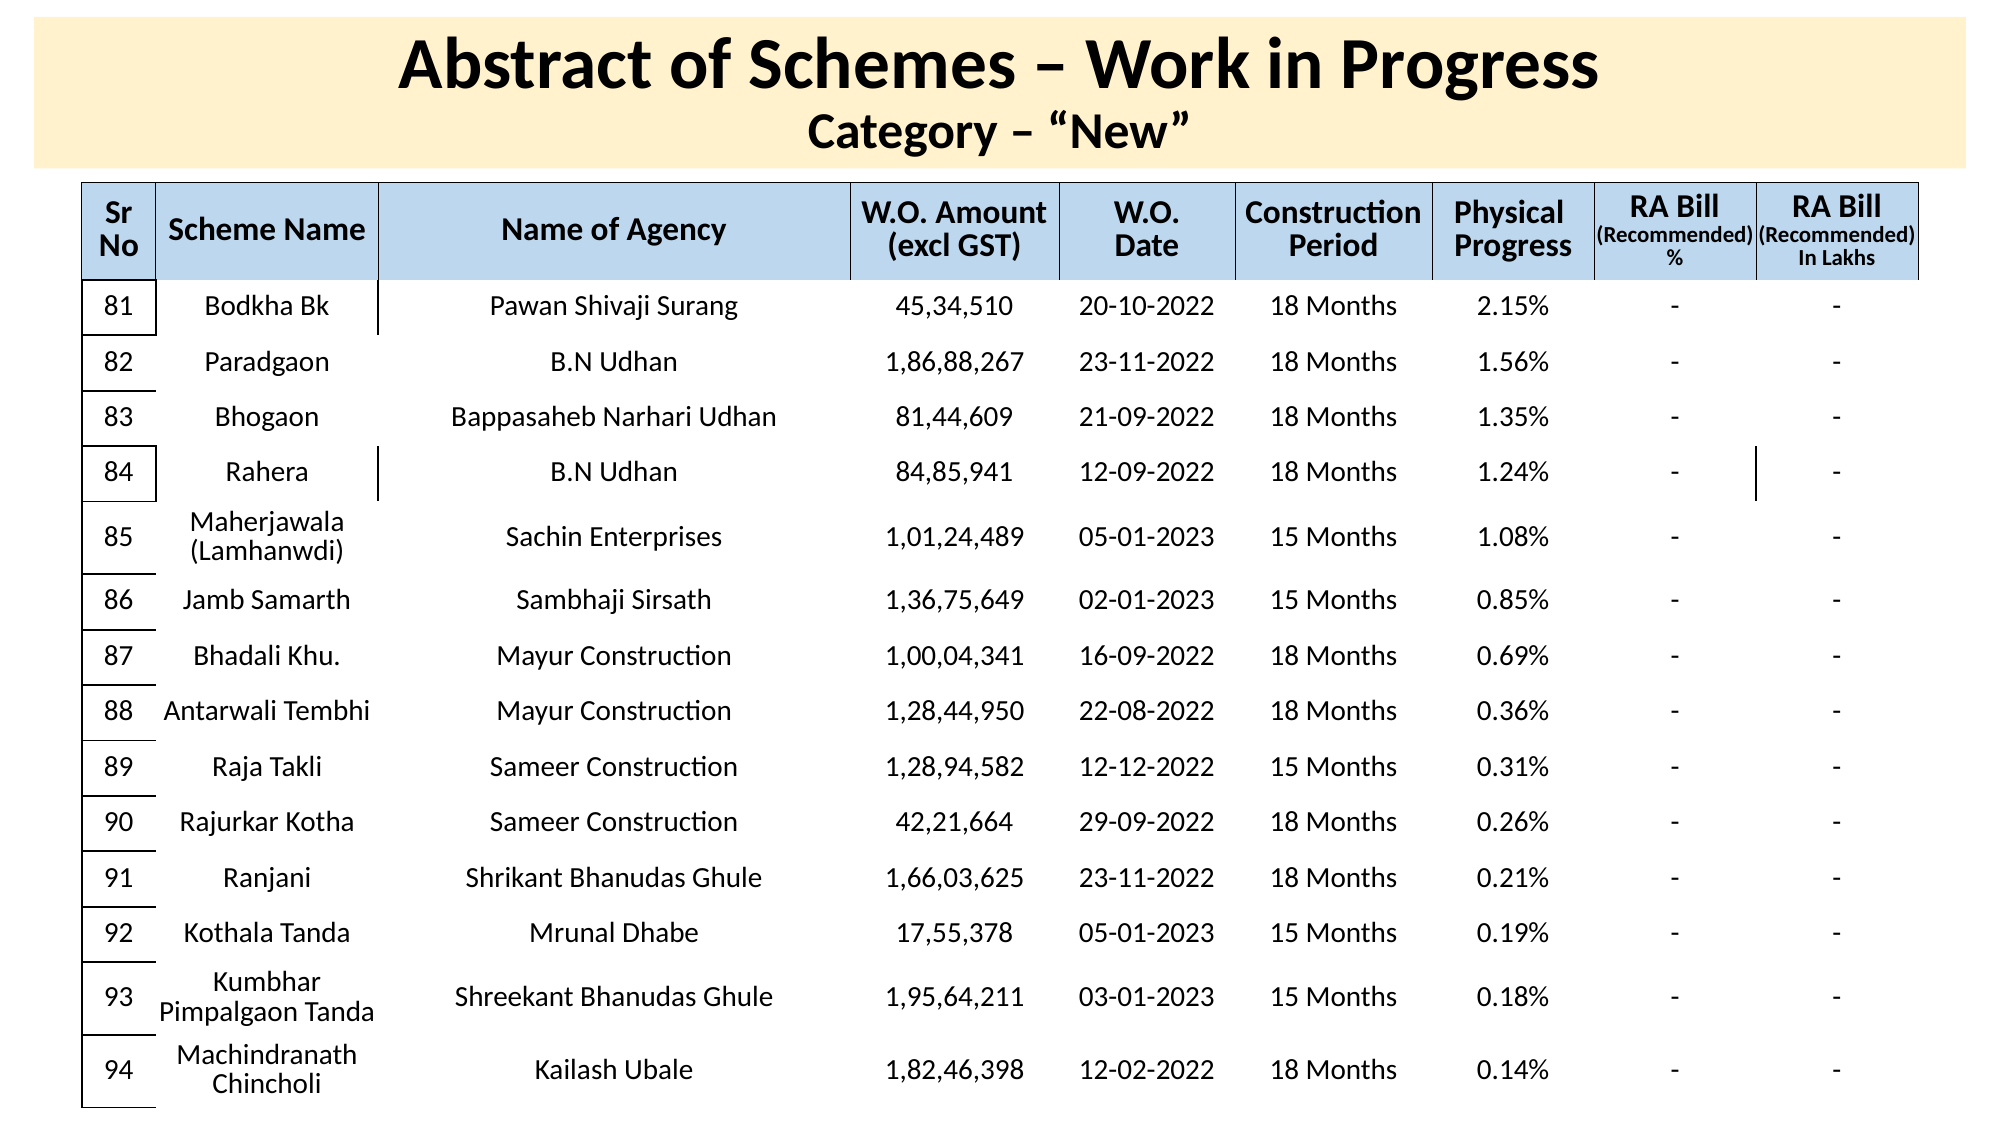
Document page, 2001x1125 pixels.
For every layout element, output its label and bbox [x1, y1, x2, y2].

table_cell [83, 335, 1918, 1108]
table_header [82, 183, 155, 279]
table_header [156, 183, 378, 335]
table_header [83, 281, 155, 334]
table_cell [83, 447, 155, 501]
title [34, 16, 1966, 169]
table_header [379, 183, 1918, 335]
